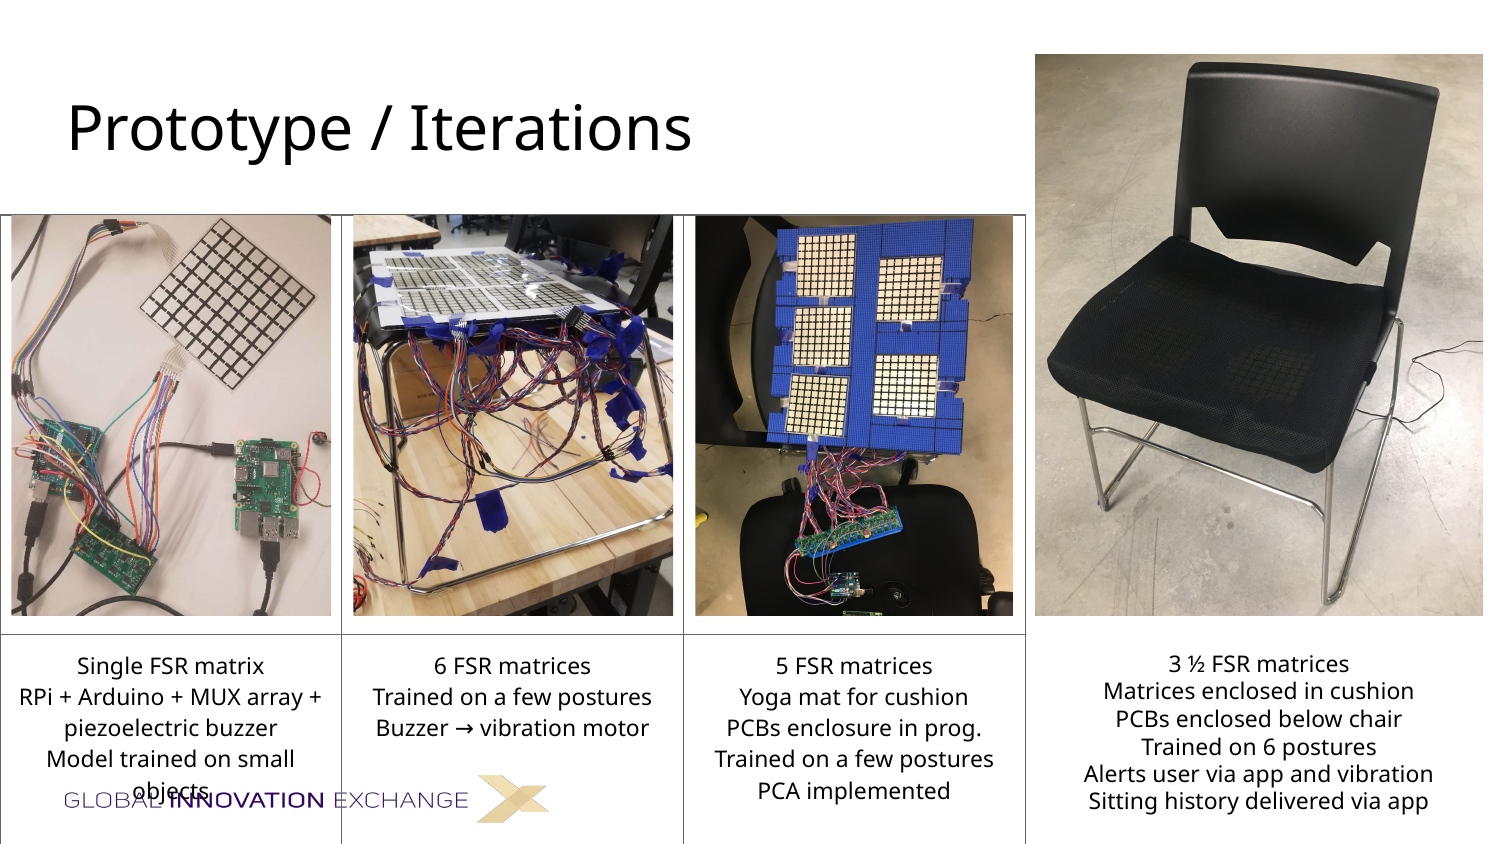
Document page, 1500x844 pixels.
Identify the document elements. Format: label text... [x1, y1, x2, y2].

table_header [342, 216, 683, 634]
table_header [684, 216, 1025, 634]
title Prototype / Iterations [51, 72, 1029, 167]
picture [695, 214, 1014, 616]
picture [10, 214, 332, 616]
table_cell Single FSR matrix RPi + Arduino + MUX array + piezoelectric buzzer Model trained on small objects [1, 635, 341, 844]
text_box 3 ½ FSR matrices Matrices enclosed in cushion PCBs enclosed below chair Trained on 6 postures Alerts user via app and vibration Sitting history delivered via app [1035, 634, 1484, 844]
picture [353, 214, 674, 616]
table_header [1, 216, 341, 634]
picture [1034, 54, 1484, 616]
table_cell 5 FSR matrices Yoga mat for cushion PCBs enclosure in prog. Trained on a few postures PCA implemented [684, 635, 1025, 844]
table_cell 6 FSR matrices Trained on a few postures Buzzer → vibration motor [342, 635, 683, 844]
